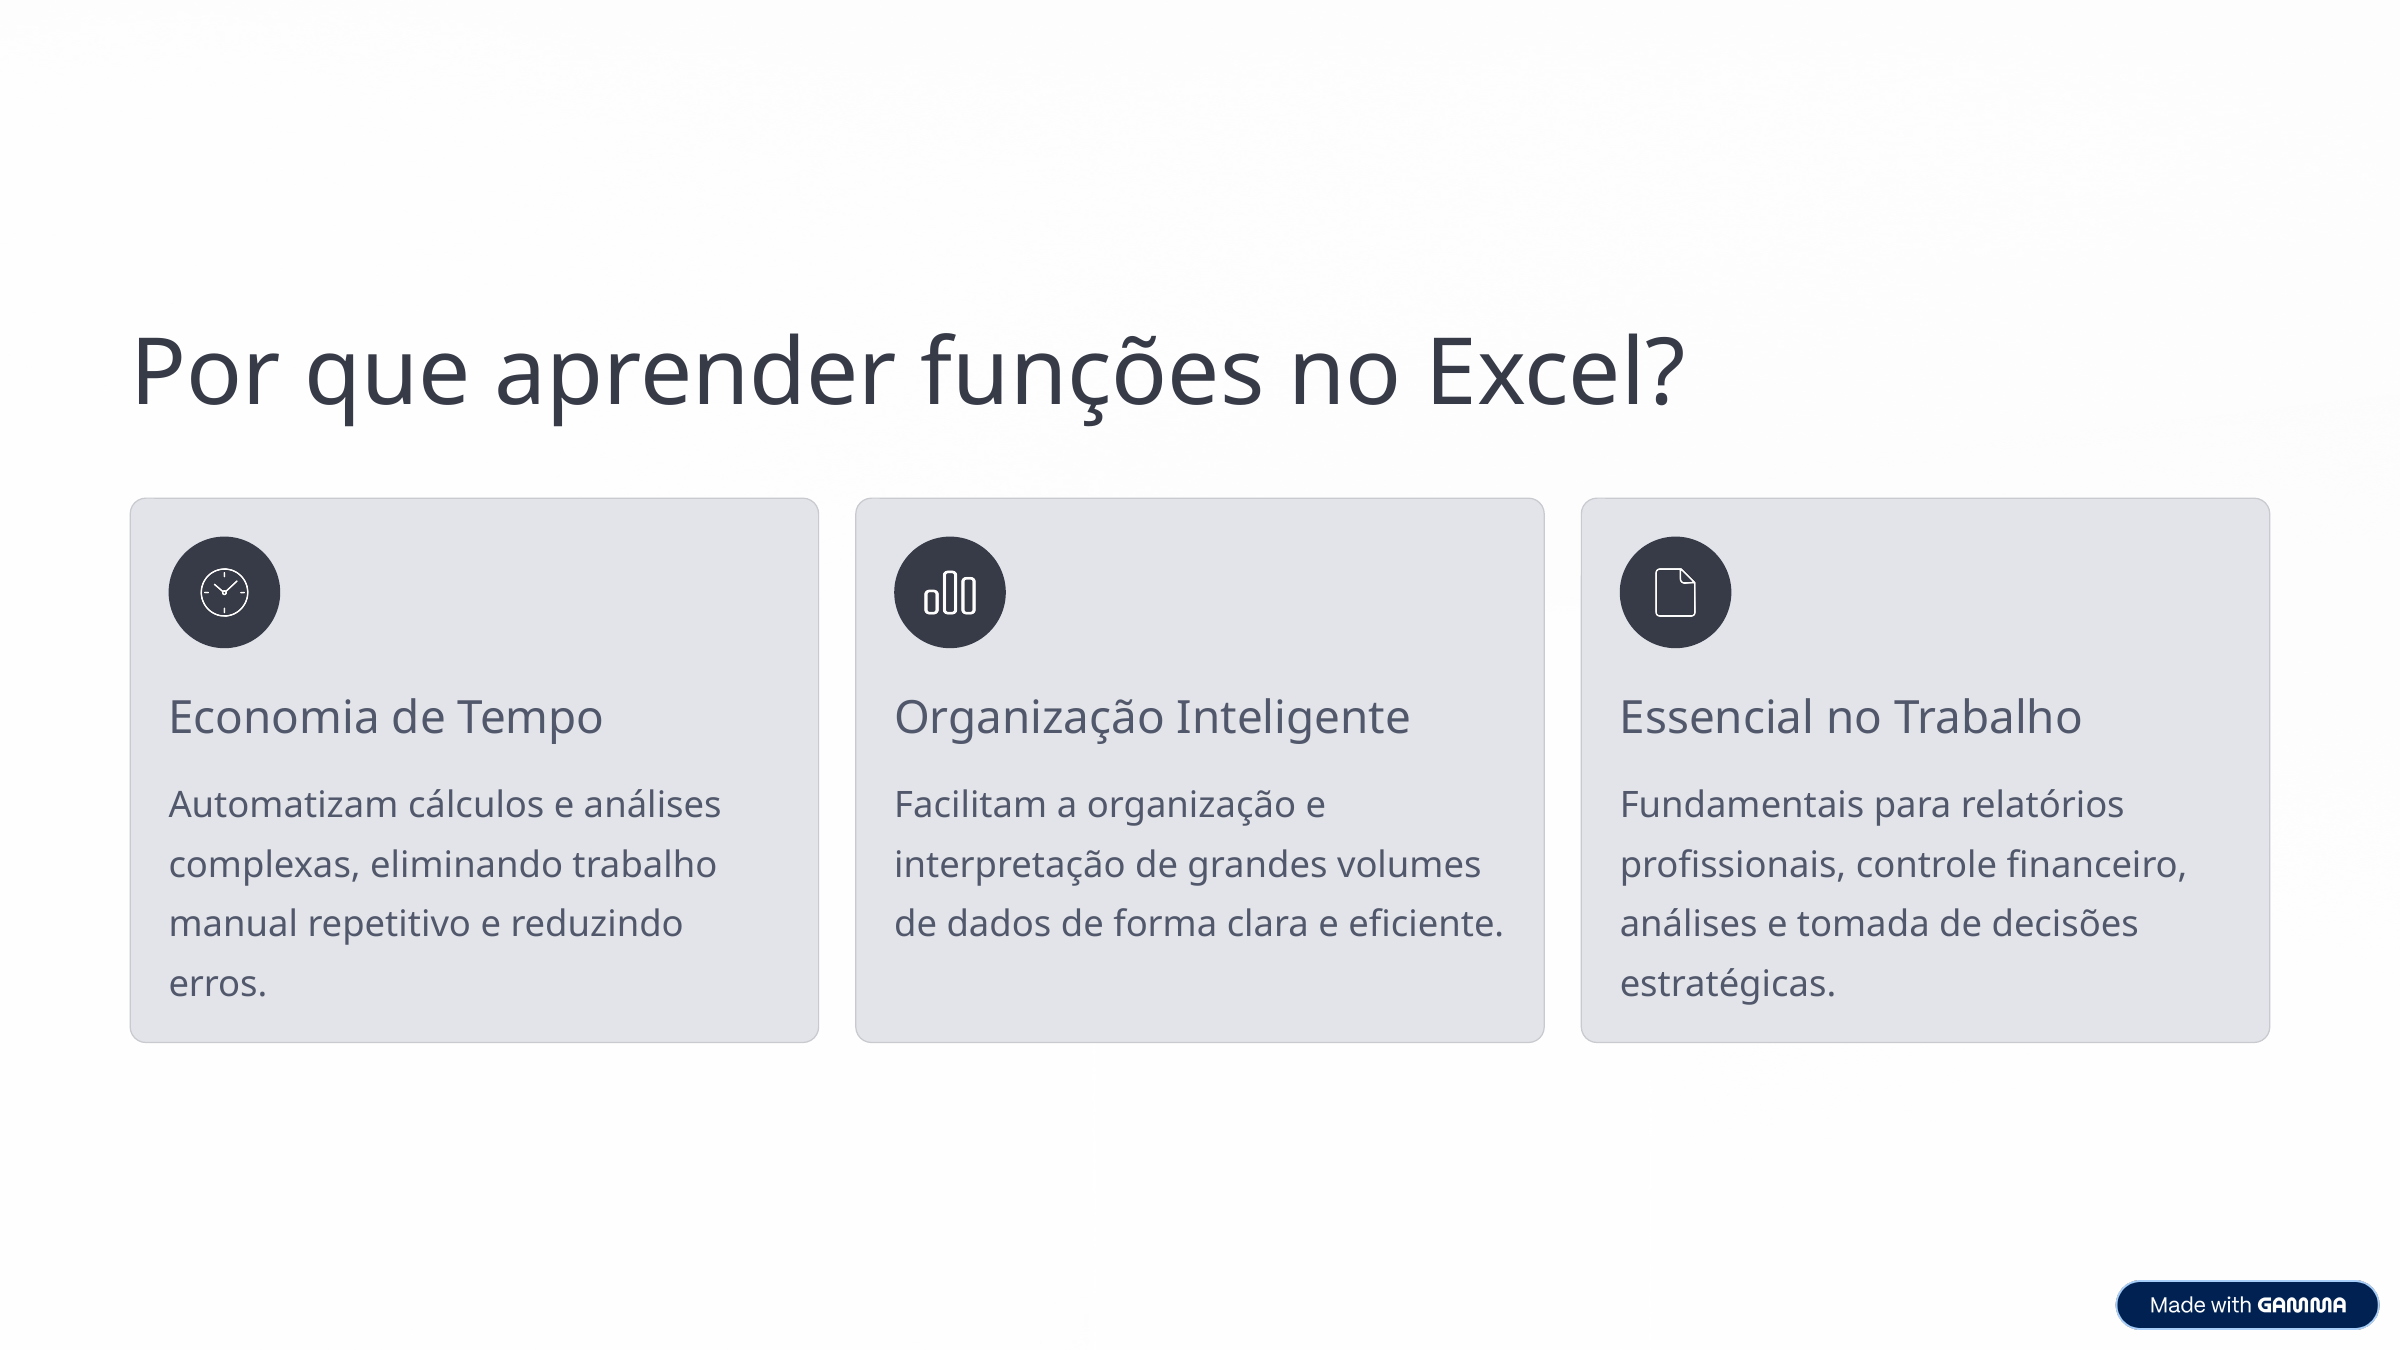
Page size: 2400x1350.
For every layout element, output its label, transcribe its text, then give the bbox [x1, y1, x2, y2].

picture [199, 567, 250, 618]
text_box Fundamentais para relatórios profissionais, controle financeiro, análises e tomada de decisões estratégicas. [1619, 765, 2232, 1004]
text_box Essencial no Trabalho [1619, 685, 2113, 744]
text_box [894, 536, 1006, 649]
text_box Automatizam cálculos e análises complexas, eliminando trabalho manual repetitivo e reduzindo erros. [168, 765, 781, 945]
picture [924, 567, 976, 618]
text_box Organização Inteligente [894, 685, 1431, 744]
text_box [1581, 498, 2270, 1043]
text_box [1619, 536, 1732, 649]
text_box Por que aprender funções no Excel? [130, 307, 1730, 424]
picture [1650, 567, 1701, 618]
text_box [855, 498, 1545, 1043]
text_box [168, 536, 281, 649]
text_box Facilitam a organização e interpretação de grandes volumes de dados de forma clara e eficiente. [894, 765, 1506, 945]
picture [2106, 1271, 2389, 1339]
text_box Economia de Tempo [168, 685, 634, 744]
text_box [130, 498, 819, 1043]
